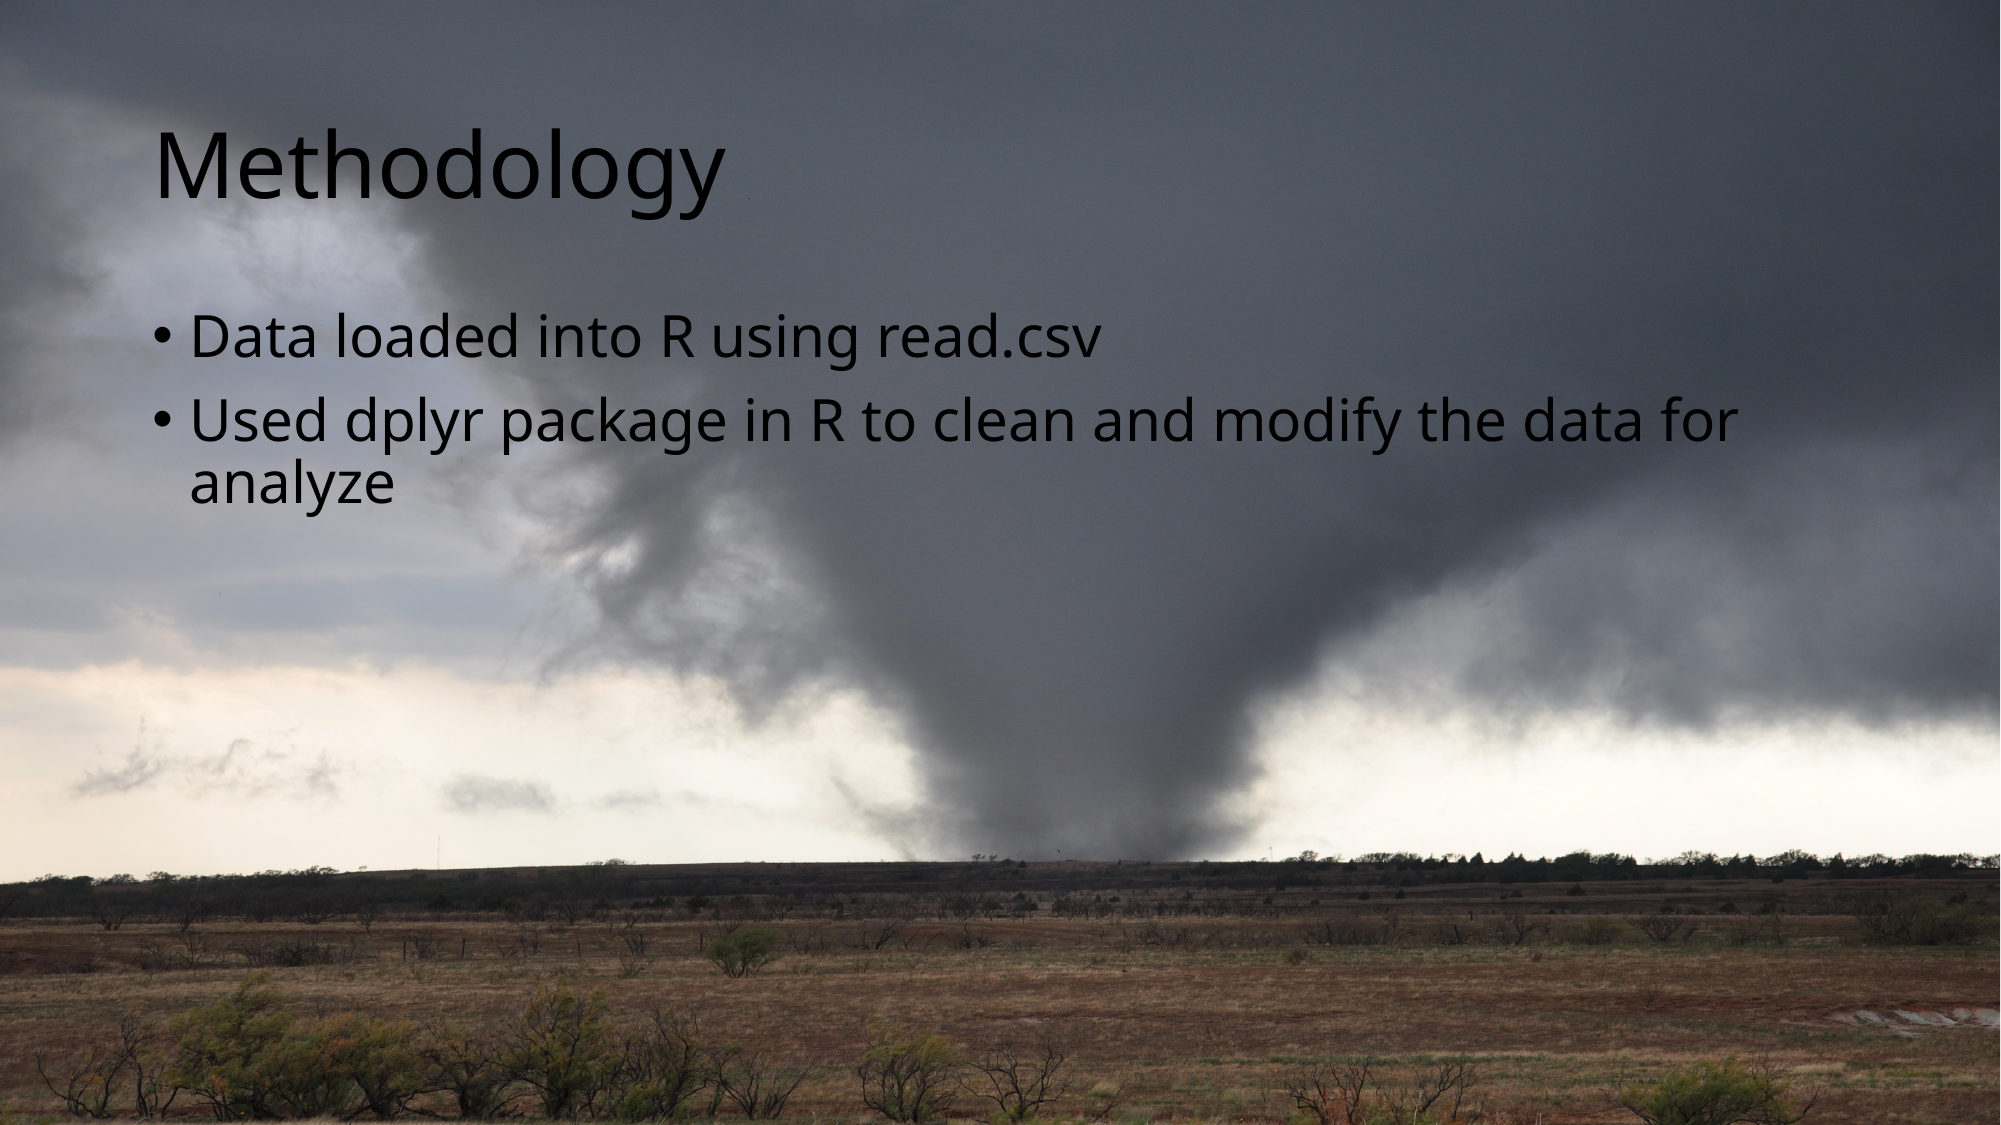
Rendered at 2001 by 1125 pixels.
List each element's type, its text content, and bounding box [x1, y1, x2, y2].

picture [0, 0, 2001, 1125]
title Methodology [137, 59, 1863, 278]
list Data loaded into R using read.csv Used dplyr package in R to clean and modify the data for analyze [137, 299, 1863, 1014]
